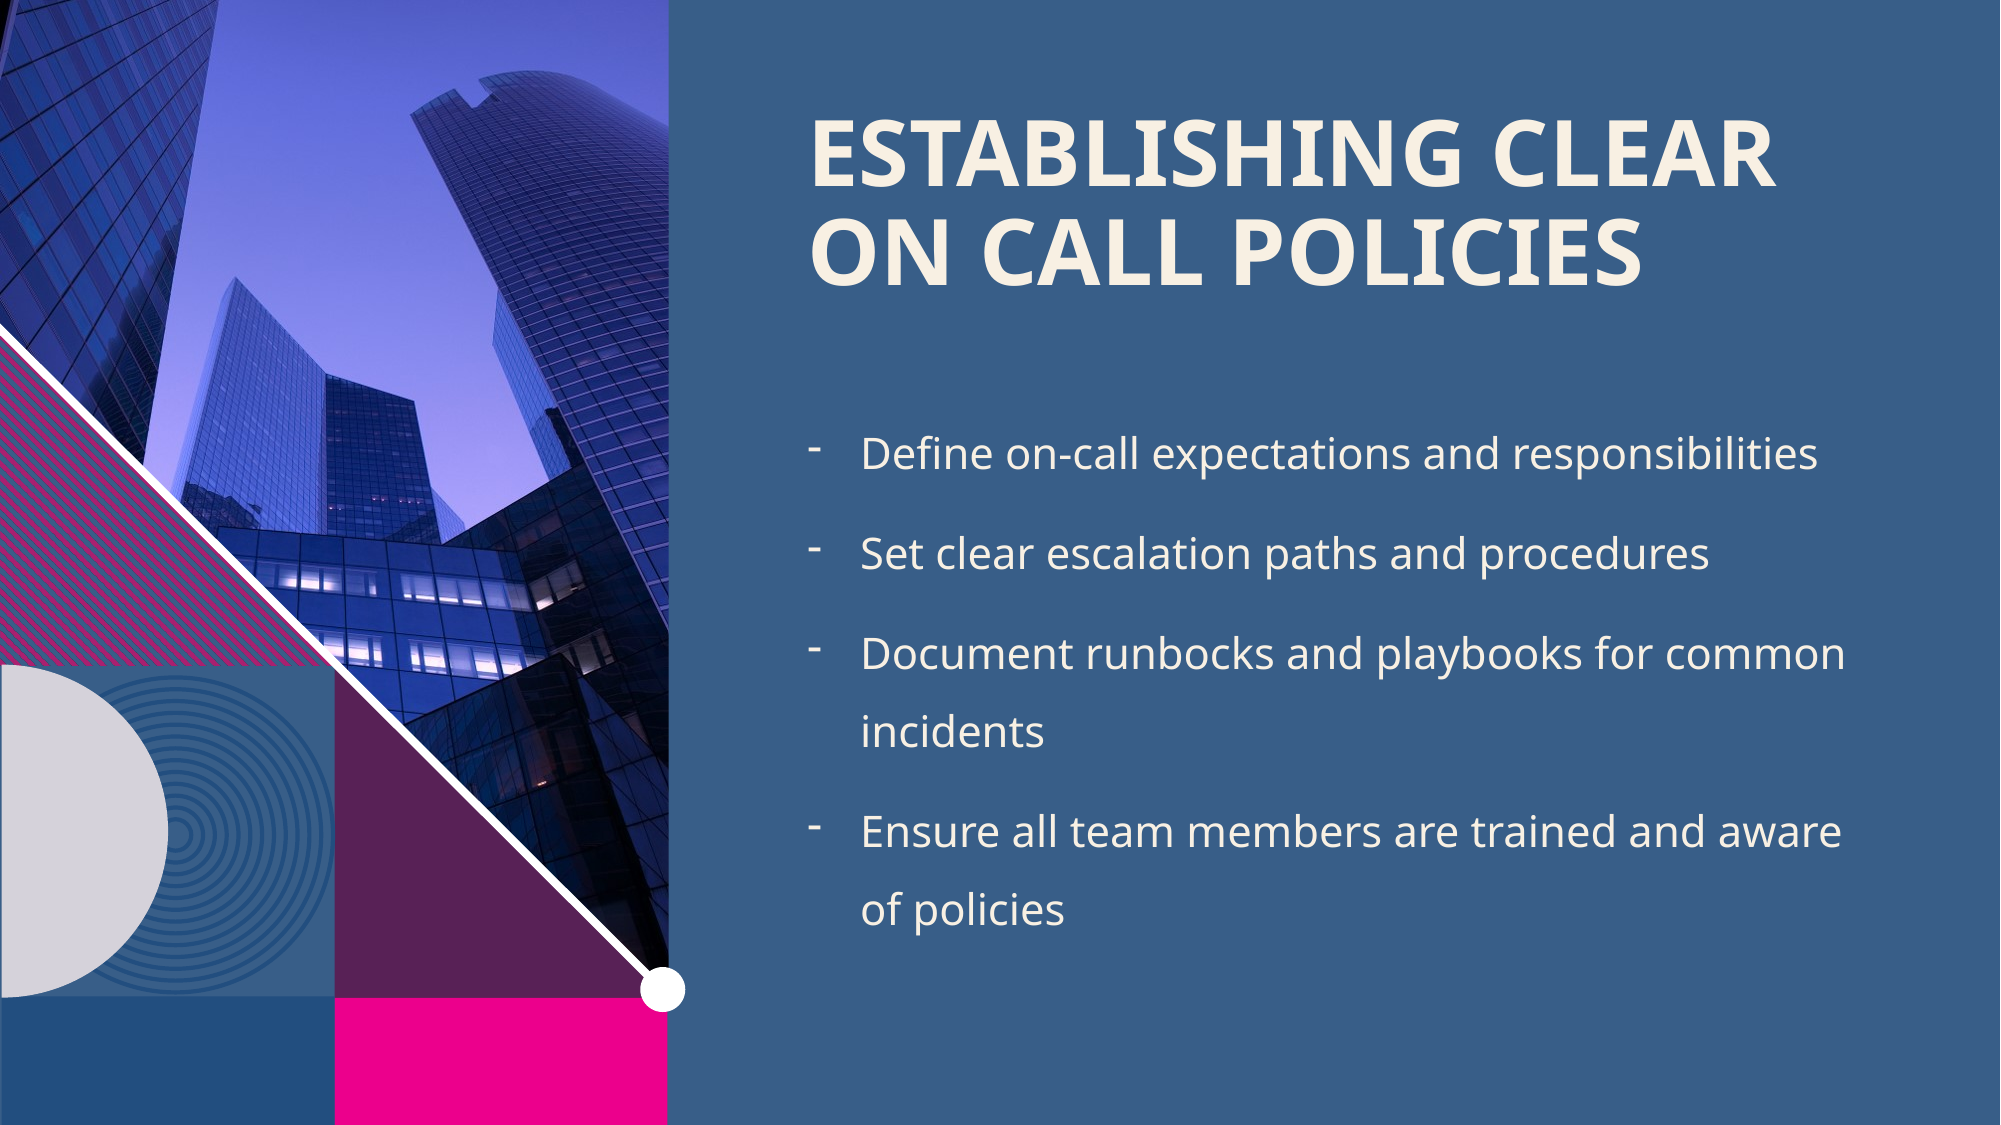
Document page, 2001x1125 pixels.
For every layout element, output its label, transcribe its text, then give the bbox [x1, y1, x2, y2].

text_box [0, 313, 667, 994]
subtitle Define on-call expectations and responsibilities Set clear escalation paths and procedures Document runbocks and playbooks for common incidents Ensure all team members are trained and aware of policies [792, 392, 1875, 998]
picture [0, 0, 669, 1001]
text_box [642, 966, 687, 1014]
title Establishing clear on call policies [792, 20, 1875, 314]
